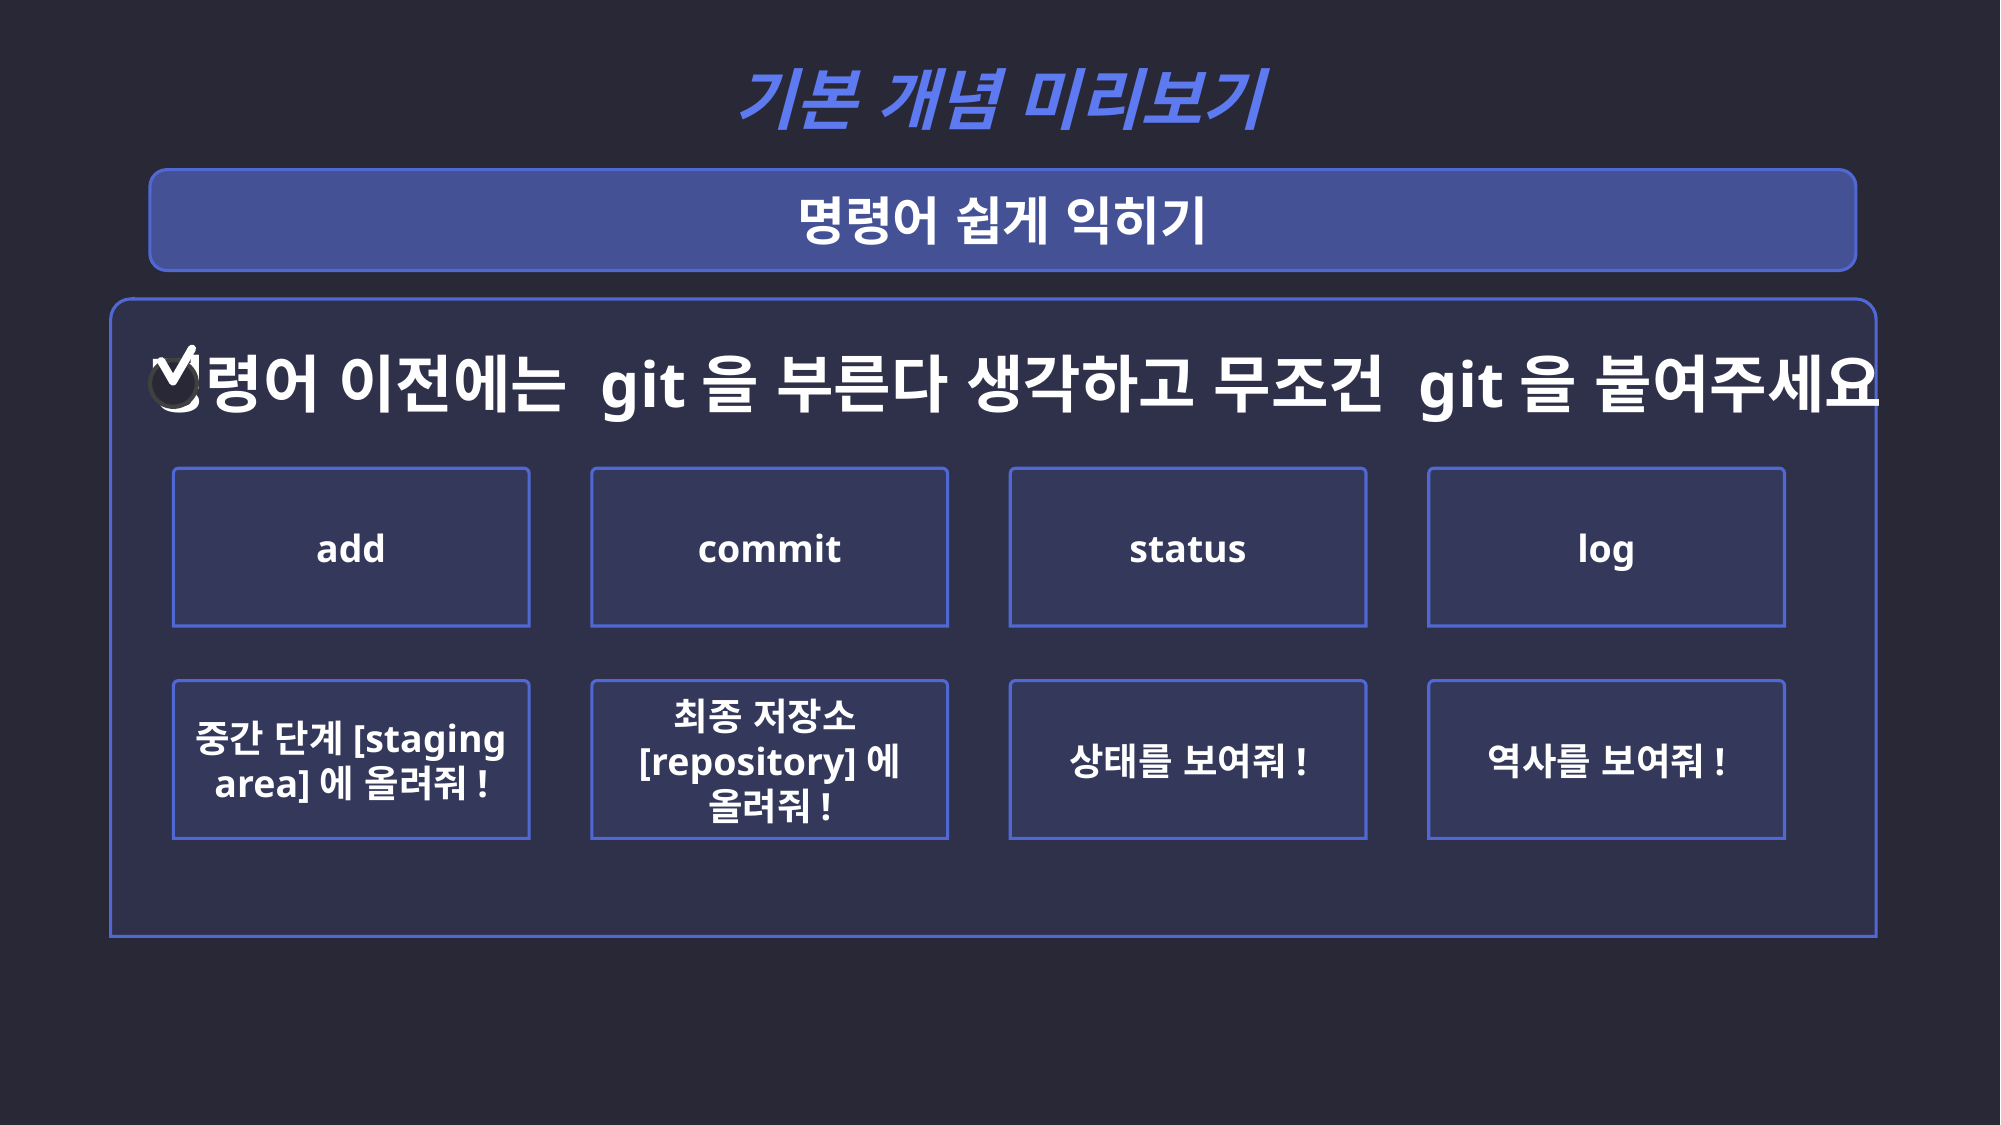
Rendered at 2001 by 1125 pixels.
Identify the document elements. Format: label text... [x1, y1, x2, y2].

text_box 중간 단계[staging area]에 올려줘! [172, 679, 531, 840]
text_box commit [590, 467, 949, 628]
text_box 기본 개념 미리보기 [546, 10, 1452, 146]
text_box log [1427, 467, 1786, 628]
text_box status [1009, 467, 1368, 628]
text_box 상태를 보여줘! [1009, 679, 1368, 840]
text_box 명령어 이전에는 git을 부른다 생각하고 무조건 git을 붙여주세요 [133, 338, 1897, 428]
text_box [156, 343, 197, 387]
text_box [148, 364, 198, 408]
text_box 명령어 쉽게 익히기 [148, 168, 1857, 272]
text_box [109, 297, 1878, 938]
text_box [167, 359, 179, 369]
text_box 역사를 보여줘! [1427, 679, 1786, 840]
text_box 최종 저장소[repository]에 올려줘! [590, 679, 949, 840]
text_box add [172, 467, 531, 628]
